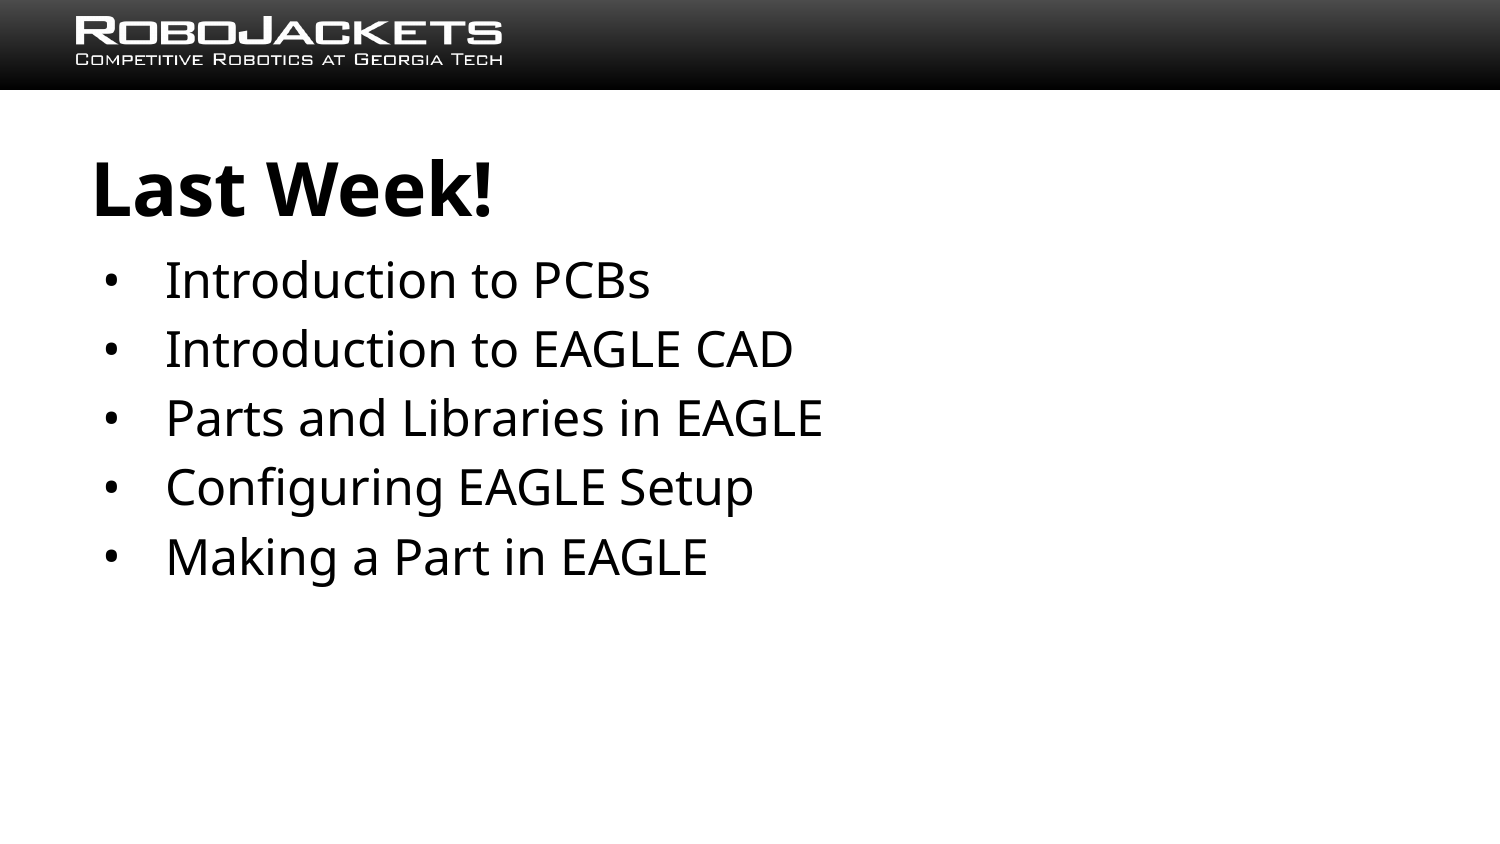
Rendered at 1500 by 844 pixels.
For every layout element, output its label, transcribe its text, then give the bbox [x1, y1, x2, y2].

picture [75, 16, 507, 65]
list Introduction to PCBs Introduction to EAGLE CAD Parts and Libraries in EAGLE Configuring EAGLE Setup Making a Part in EAGLE [75, 225, 1388, 750]
title Last Week! [75, 112, 1388, 225]
